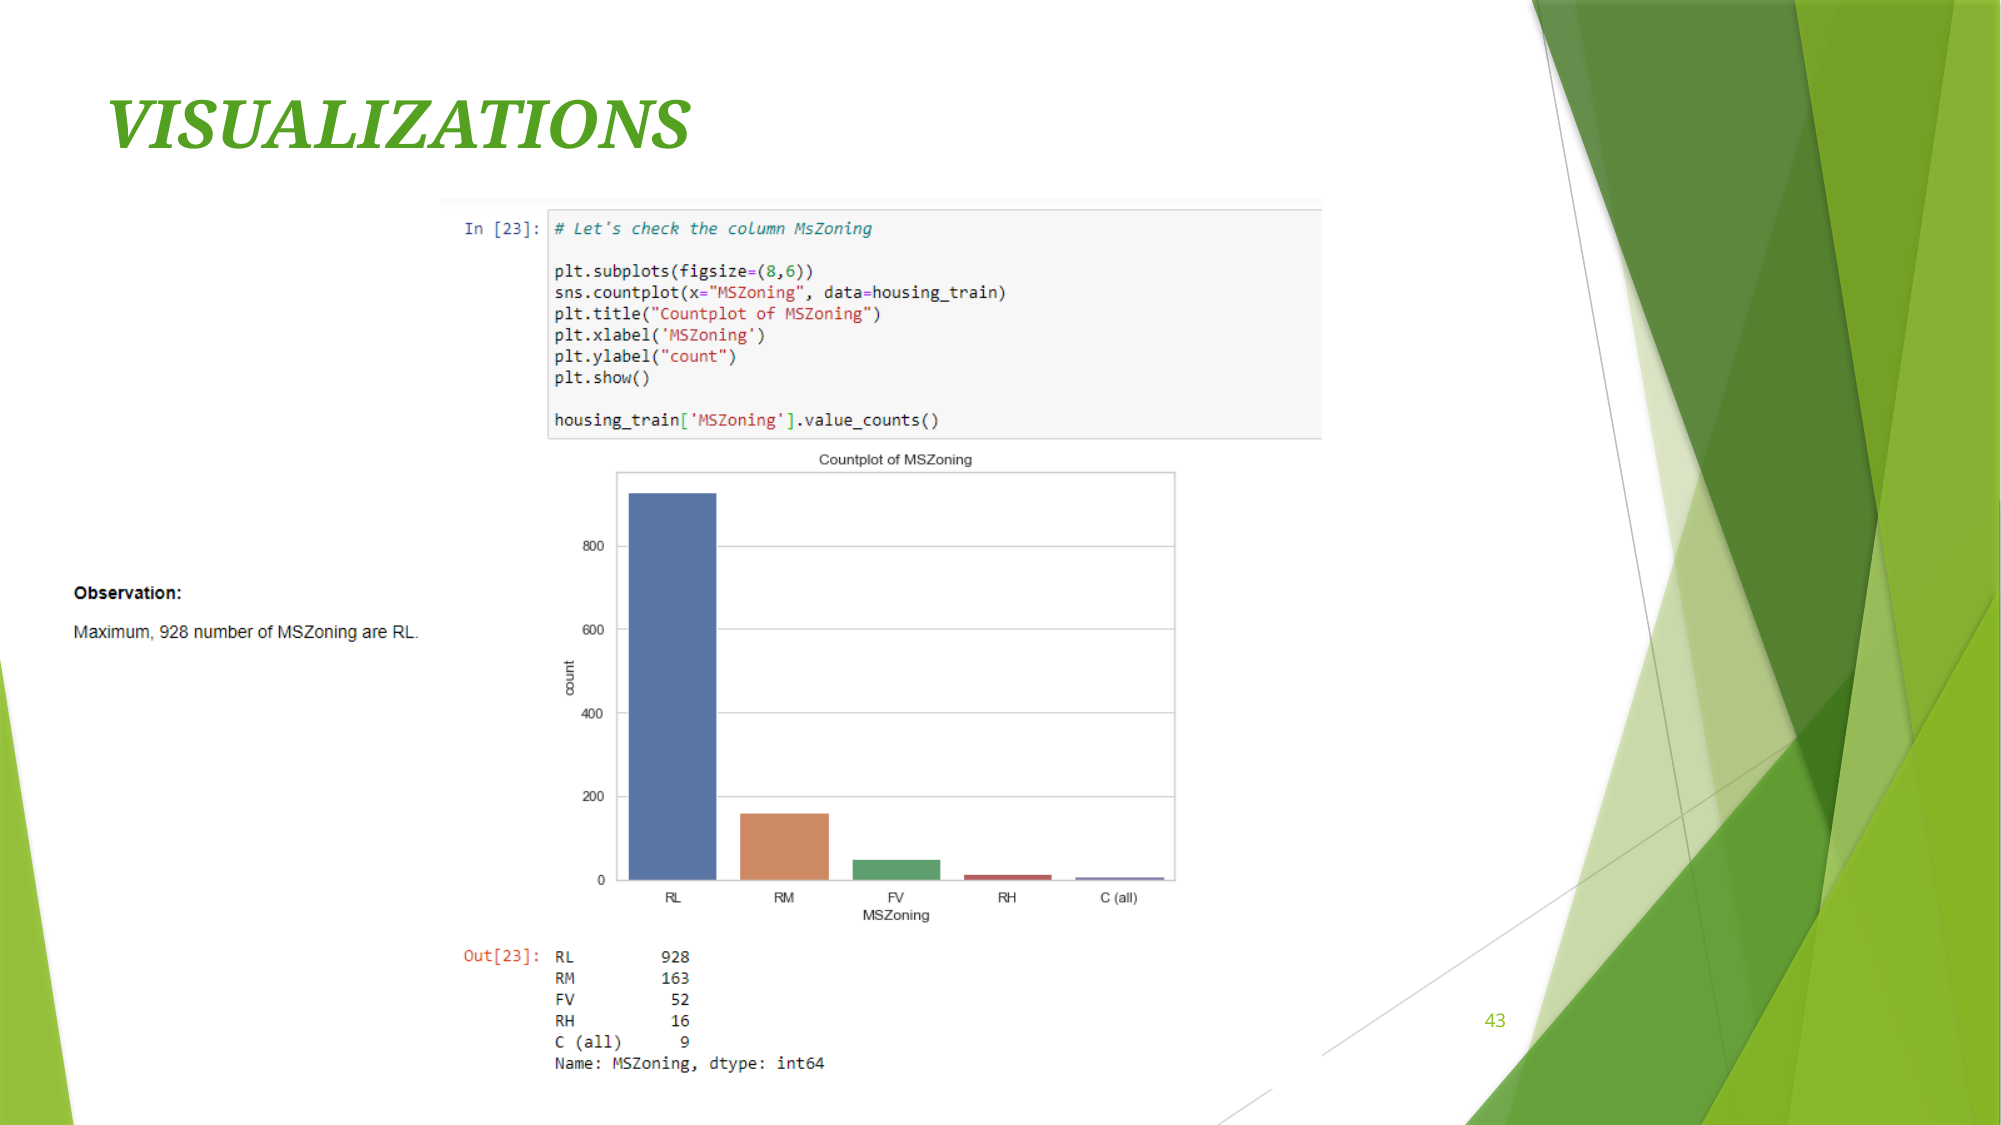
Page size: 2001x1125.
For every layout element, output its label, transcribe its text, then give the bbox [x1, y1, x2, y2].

slide_number 43 [1409, 991, 1522, 1051]
picture [44, 198, 1323, 1090]
text_box VISUALIZATIONS [89, 74, 1673, 170]
